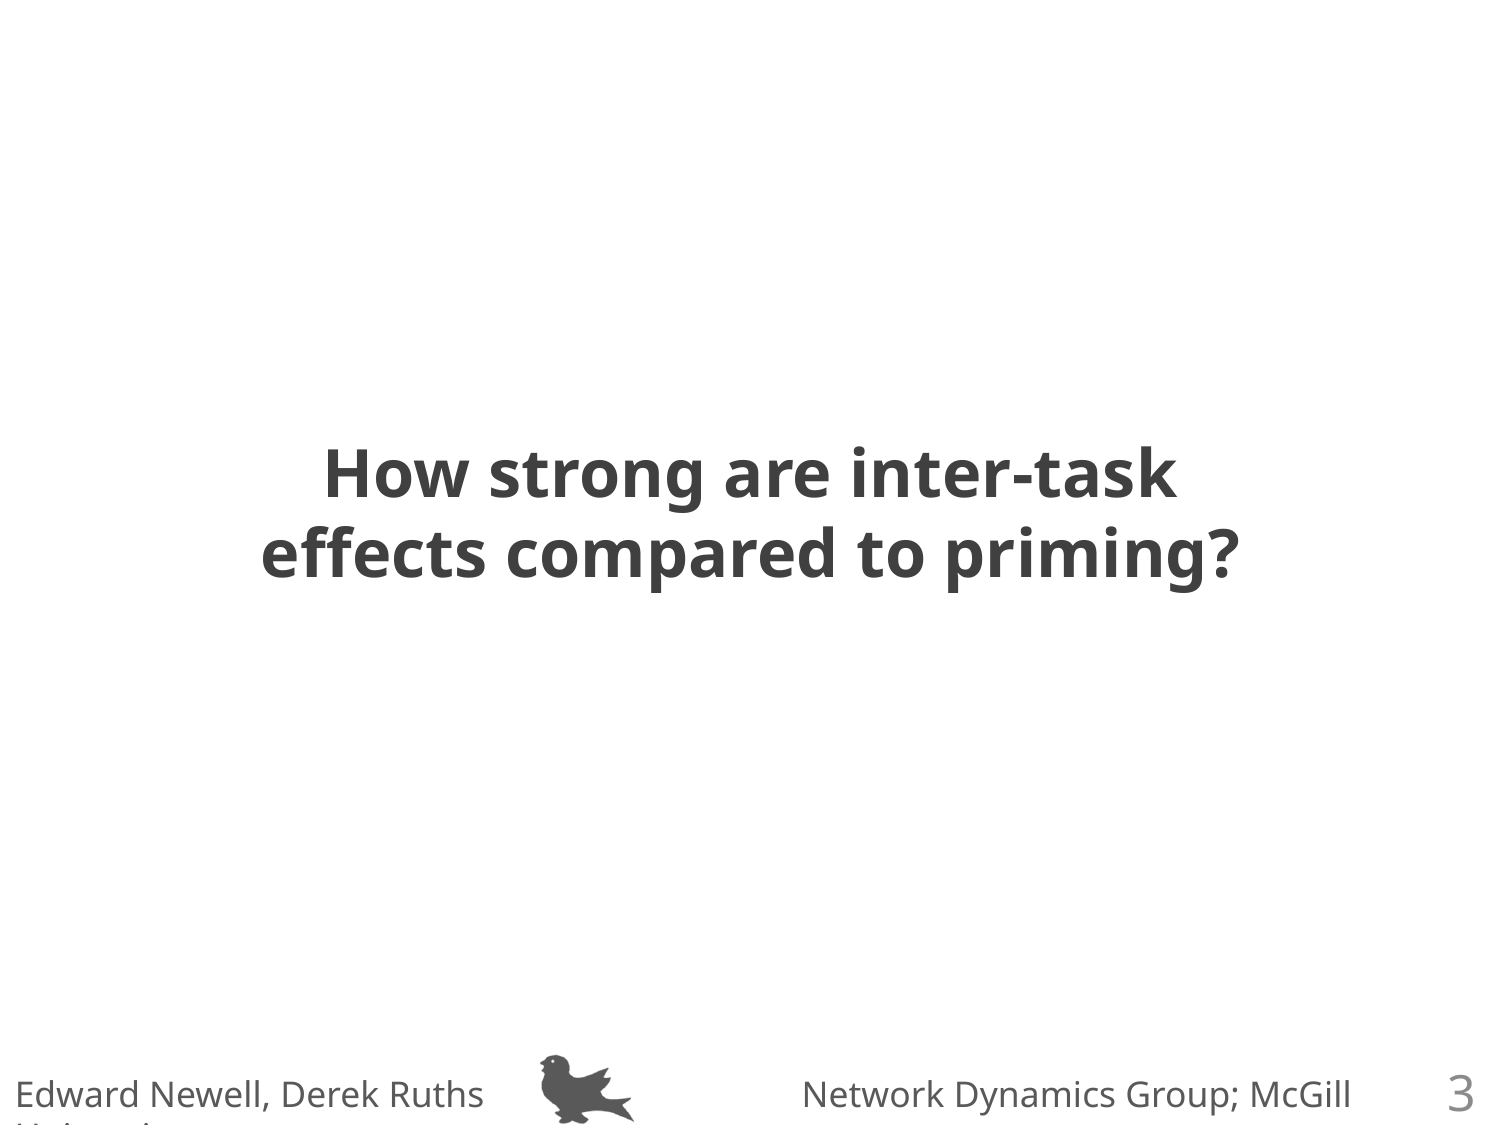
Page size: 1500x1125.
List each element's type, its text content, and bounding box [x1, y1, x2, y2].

text_box [532, 1045, 643, 1125]
slide_number 33 [1432, 1065, 1500, 1125]
text_box How strong are inter-task effects compared to priming? [220, 423, 1282, 599]
